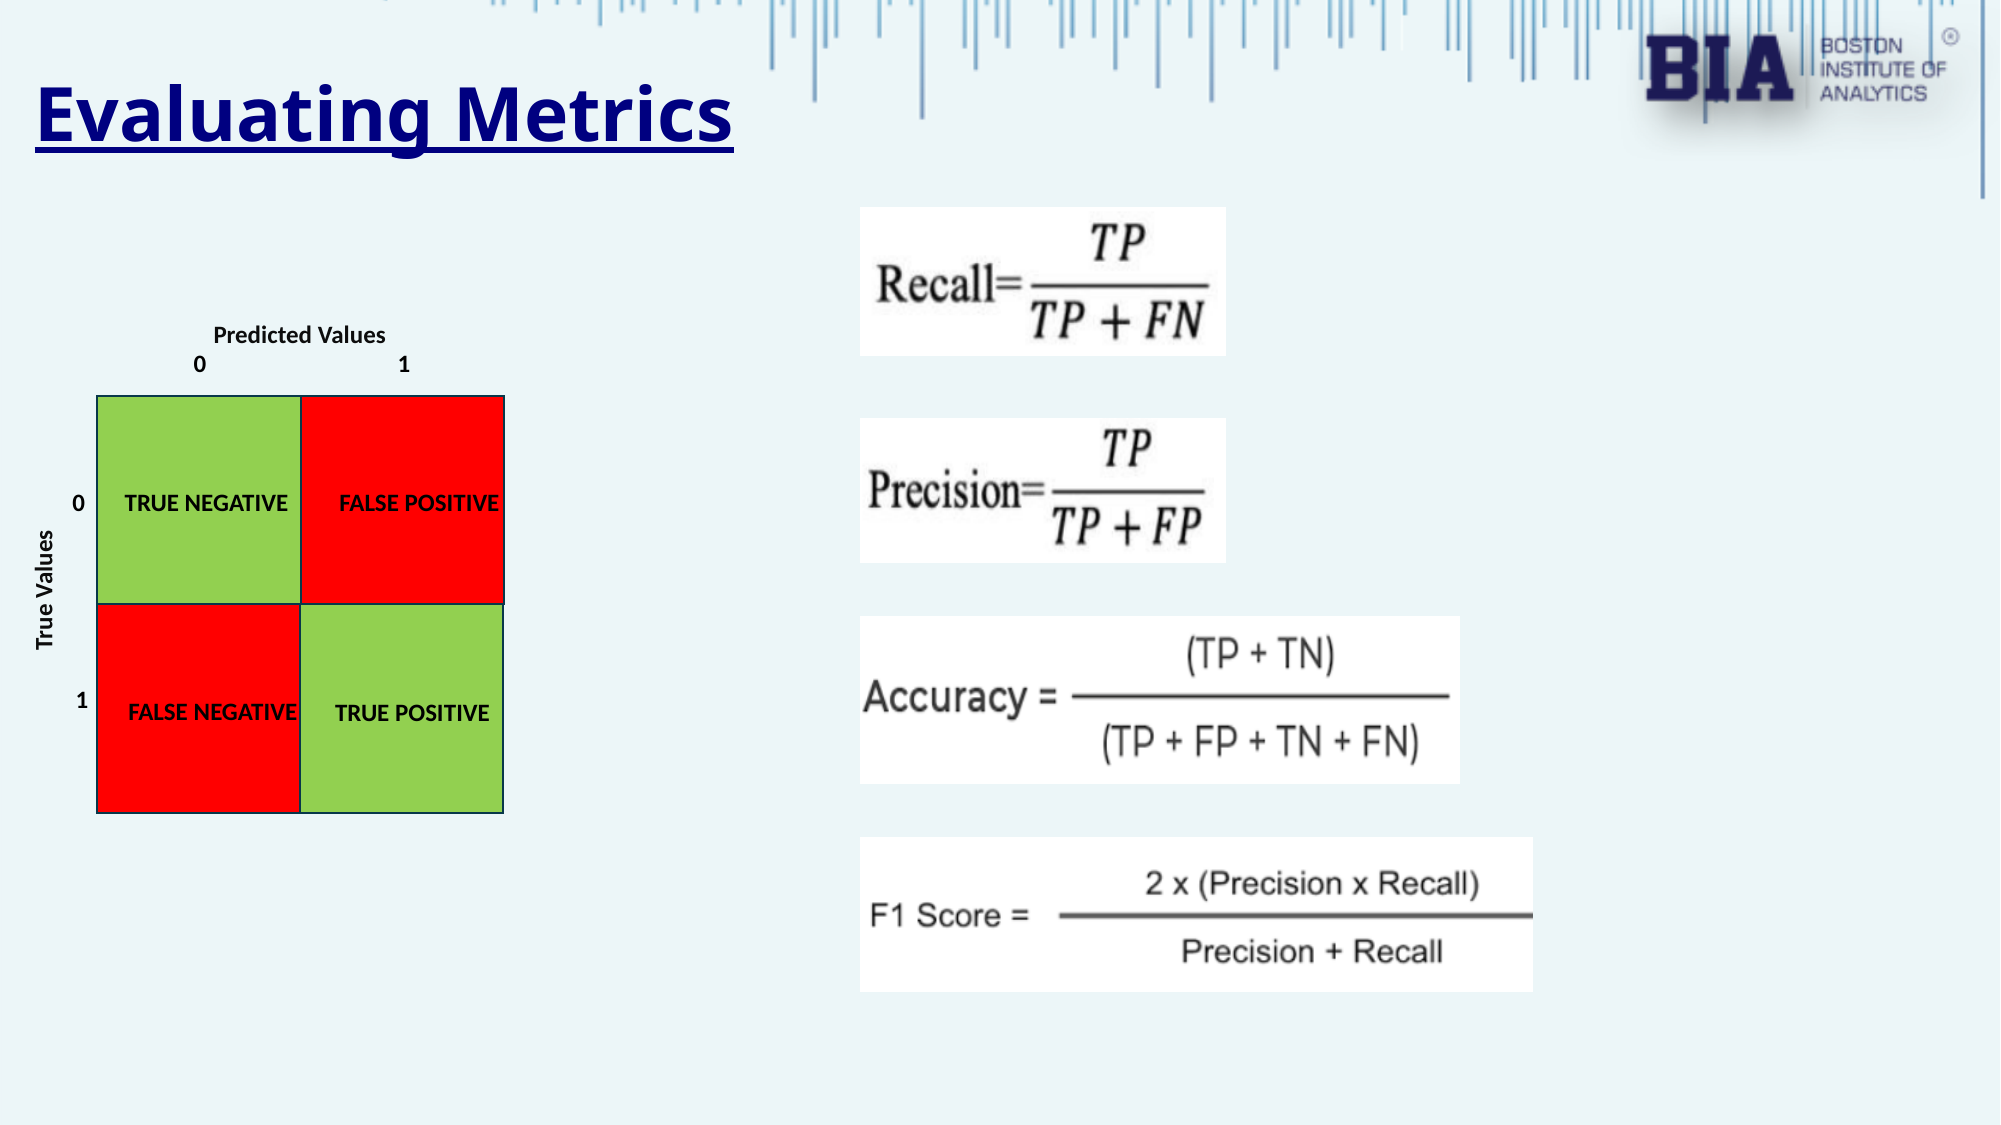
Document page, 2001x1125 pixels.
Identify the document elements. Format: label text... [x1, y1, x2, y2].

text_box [19, 311, 525, 814]
text_box Evaluating Metrics [19, 59, 1043, 165]
picture [0, 0, 2000, 1125]
